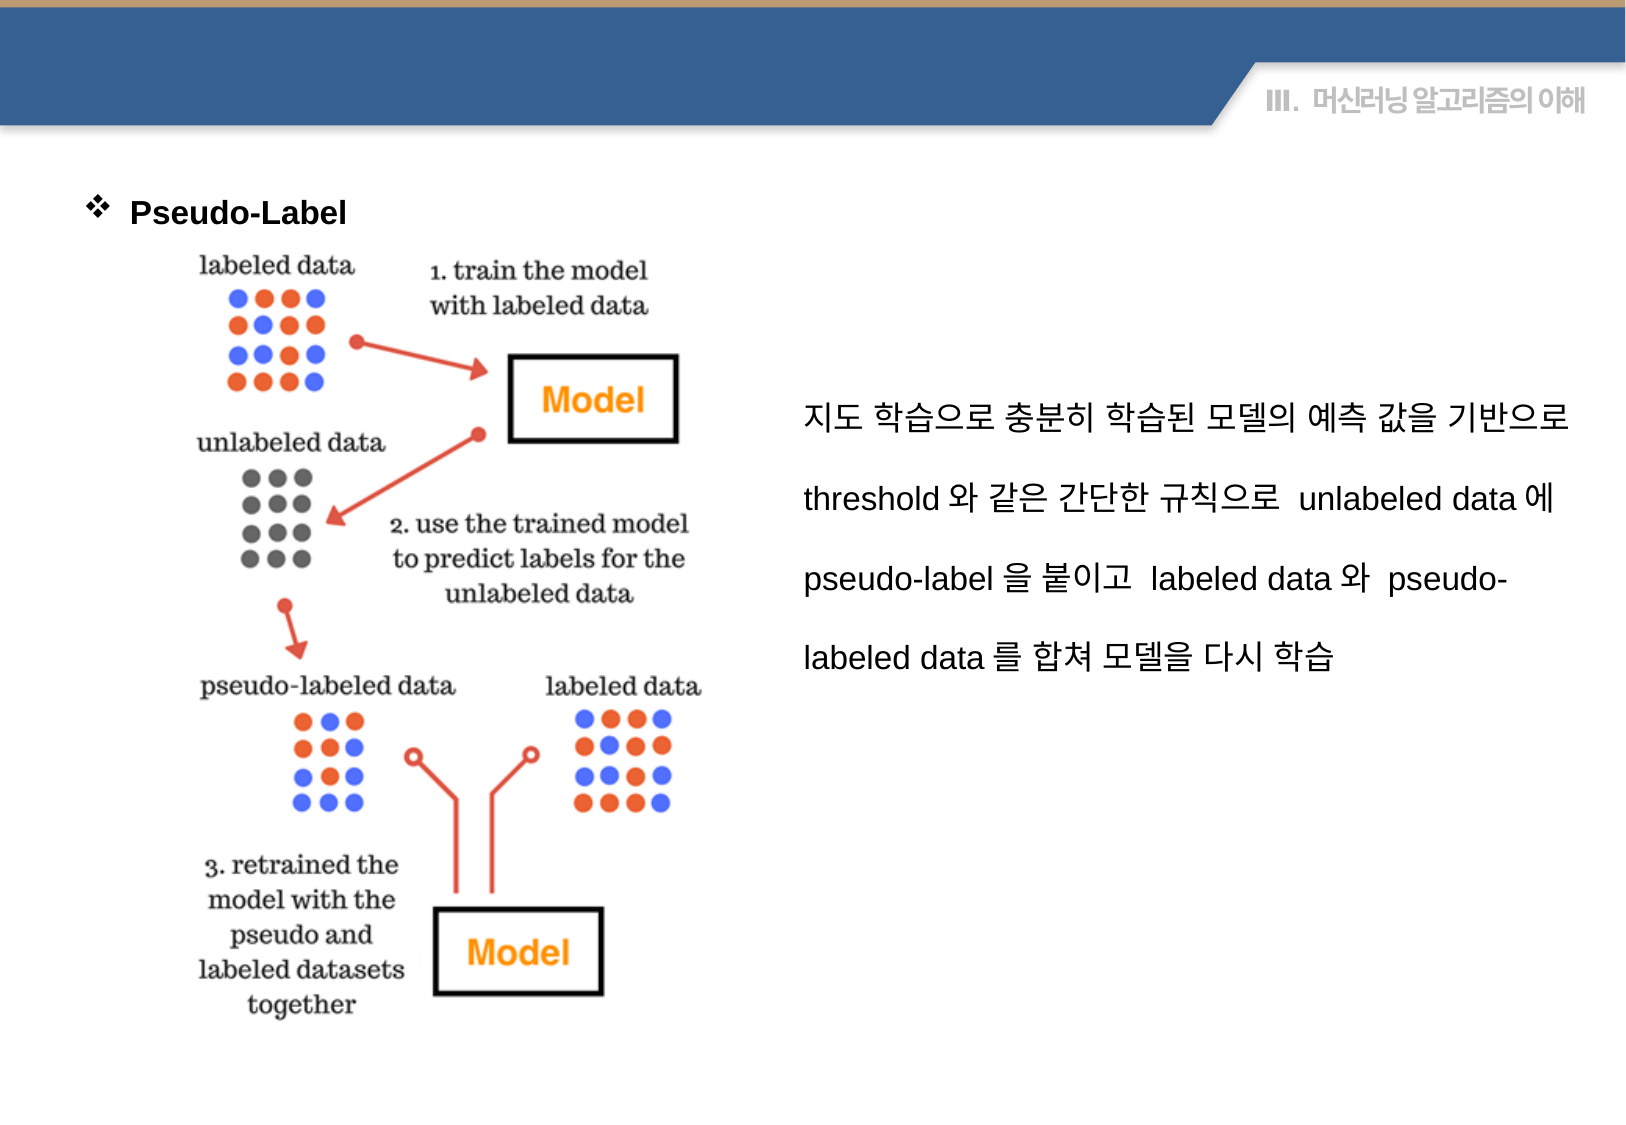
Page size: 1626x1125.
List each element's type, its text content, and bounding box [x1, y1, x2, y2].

picture [186, 226, 725, 1033]
text_box 지도 학습으로 충분히 학습된 모델의 예측 값을 기반으로 threshold와 같은 간단한 규칙으로 unlabeled data에 pseudo-label을 붙이고 labeled data와 pseudo-labeled data를 합쳐 모델을 다시 학습 [788, 349, 1602, 684]
text_box Pseudo-Label [68, 163, 1593, 239]
text_box Semi-Supervised Learning [50, 36, 1297, 100]
